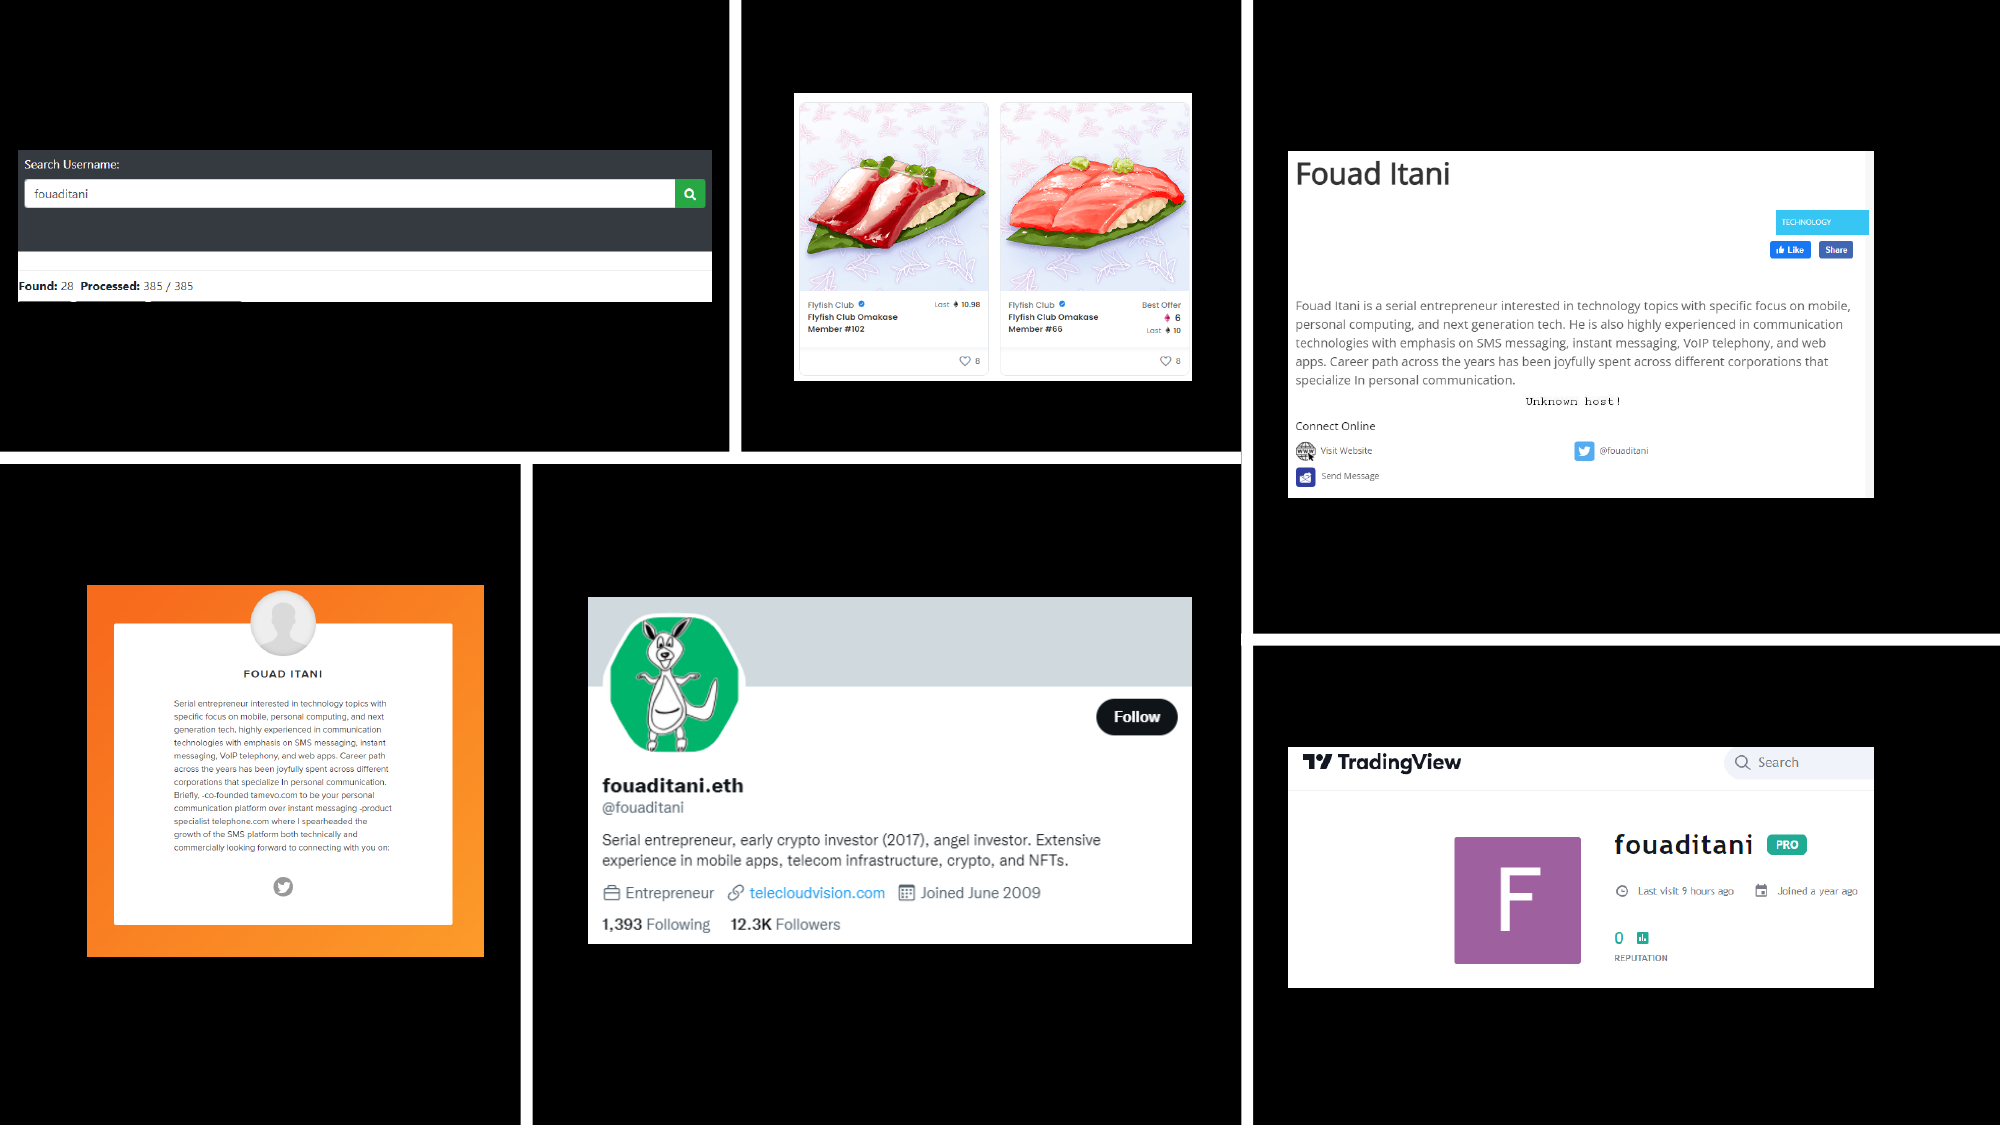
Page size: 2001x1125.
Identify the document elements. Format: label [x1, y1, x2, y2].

picture [1287, 746, 1874, 988]
text_box [1240, 647, 1255, 1125]
picture [794, 92, 1192, 381]
picture [588, 597, 1192, 945]
picture [86, 584, 484, 957]
text_box [728, 0, 743, 459]
picture [18, 150, 713, 302]
text_box [519, 455, 534, 1125]
picture [1288, 150, 1874, 499]
text_box [1240, 0, 1255, 632]
text_box [0, 450, 1240, 465]
text_box [1240, 632, 2000, 647]
